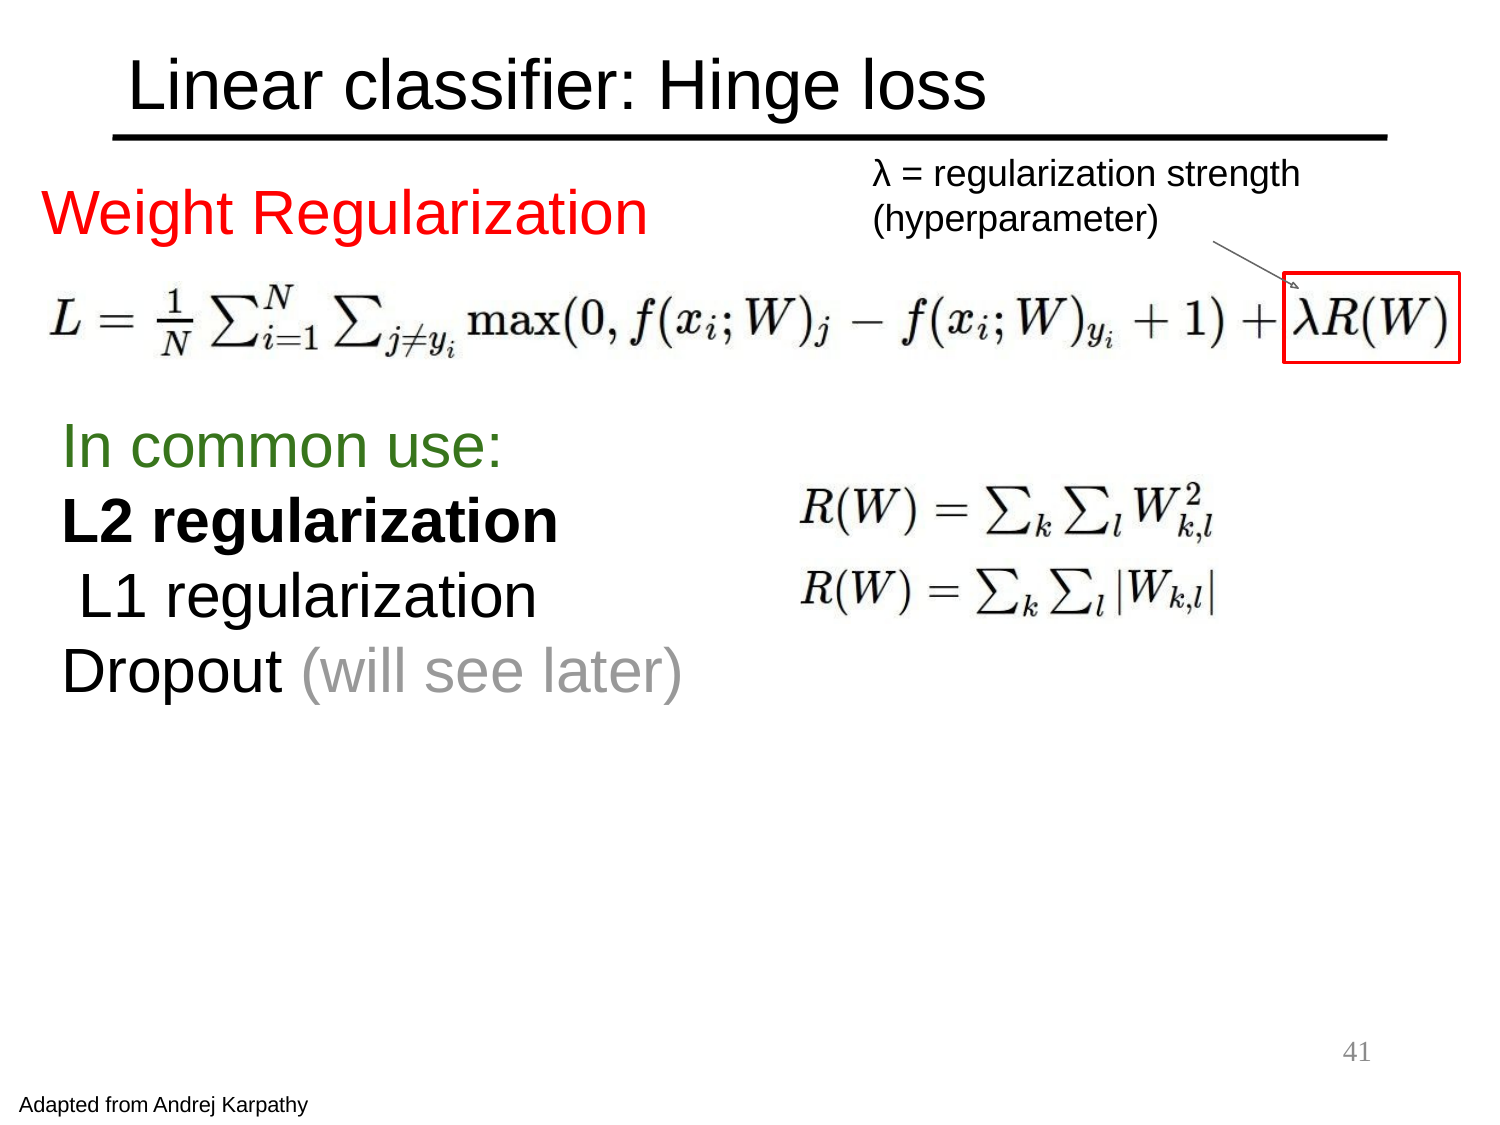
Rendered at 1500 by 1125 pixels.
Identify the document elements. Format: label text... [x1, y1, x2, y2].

text_box λ = regularization strength (hyperparameter) [870, 149, 1422, 240]
text_box [47, 281, 1283, 363]
slide_number 40 [1074, 1024, 1388, 1101]
text_box [799, 474, 1220, 547]
text_box Weight Regularization [39, 172, 655, 248]
text_box [800, 558, 1219, 624]
title Linear classifier: Hinge loss [112, 12, 1388, 151]
text_box In common use: L2 regularization L1 regularization Dropout (will see later) [59, 405, 1203, 705]
text_box [1290, 282, 1299, 289]
text_box Adapted from Andrej Karpathy [4, 1083, 324, 1125]
text_box [1283, 273, 1460, 363]
